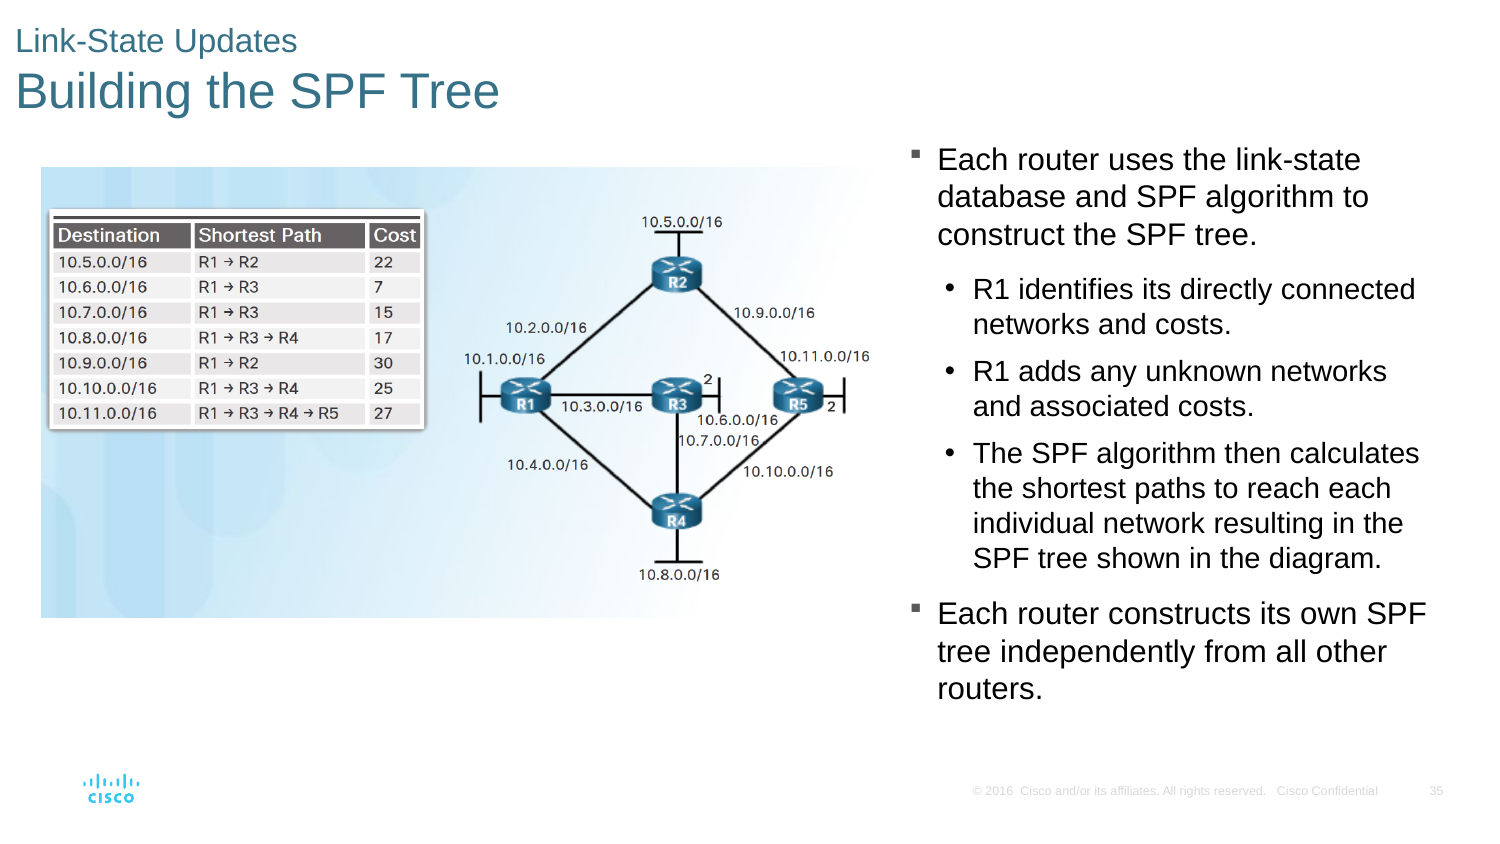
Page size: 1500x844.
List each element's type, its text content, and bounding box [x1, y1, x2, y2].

picture [41, 167, 884, 618]
list Each router uses the link-state database and SPF algorithm to construct the SPF tree. R1 identifies its directly connected networks and costs. R1 adds any unknown networks and associated costs. The SPF algorithm then calculates the shortest paths to reach each individual network resulting in the SPF tree shown in the diagram. Each router constructs its own SPF tree independently from all other routers. [894, 131, 1473, 741]
title Link-State Updates Building the SPF Tree [0, 6, 1500, 131]
